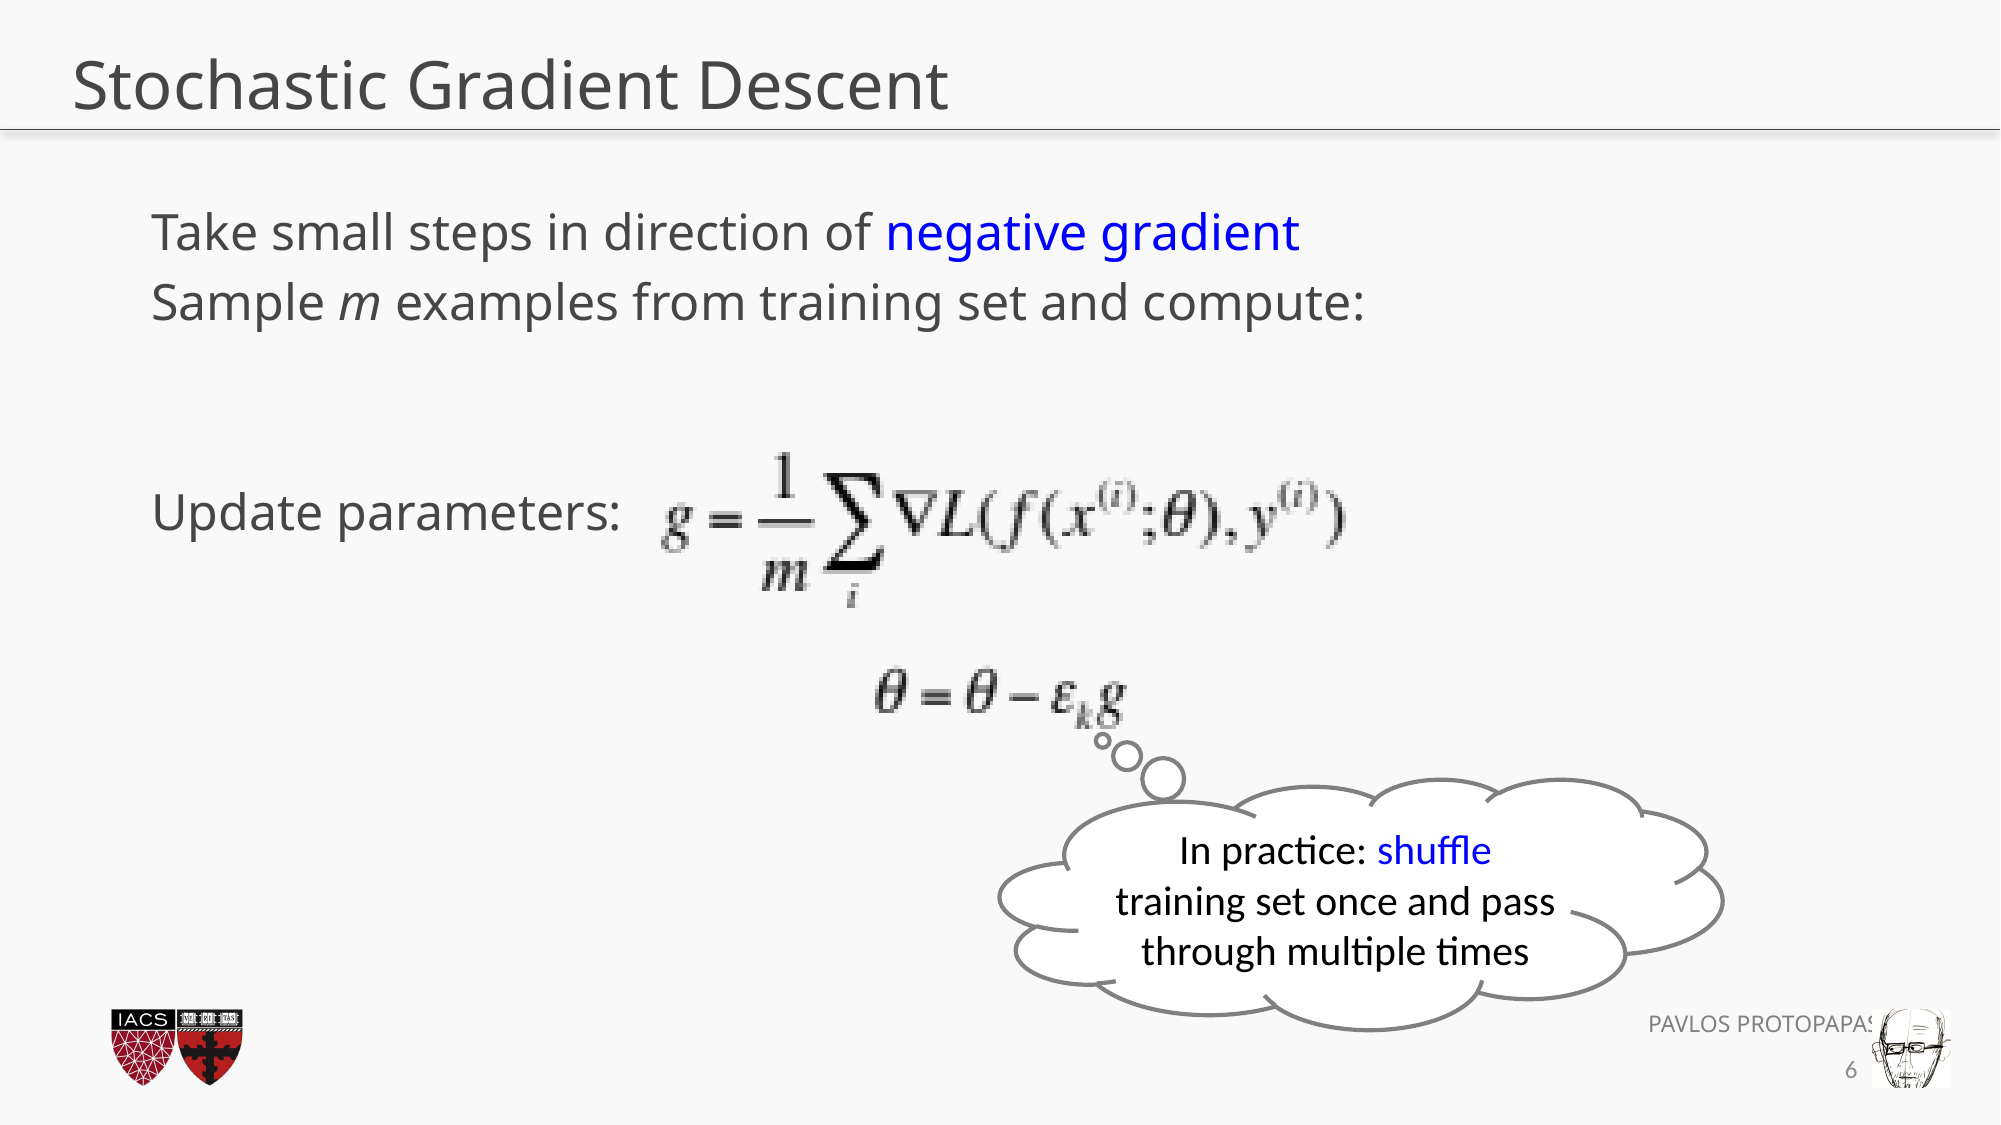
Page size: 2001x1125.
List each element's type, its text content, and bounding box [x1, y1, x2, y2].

list Take small steps in direction of negative gradient Sample m examples from training set and compute: Update parameters: [136, 193, 1831, 540]
picture [1872, 1009, 1951, 1088]
slide_number 6 [1405, 1038, 1873, 1099]
picture [109, 1009, 243, 1086]
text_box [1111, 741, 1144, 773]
text_box In practice: shuffle training set once and pass through multiple times [997, 756, 1725, 1033]
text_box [868, 653, 1132, 739]
title Stochastic Gradient Descent [57, 35, 1943, 162]
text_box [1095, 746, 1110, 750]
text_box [653, 431, 1347, 613]
